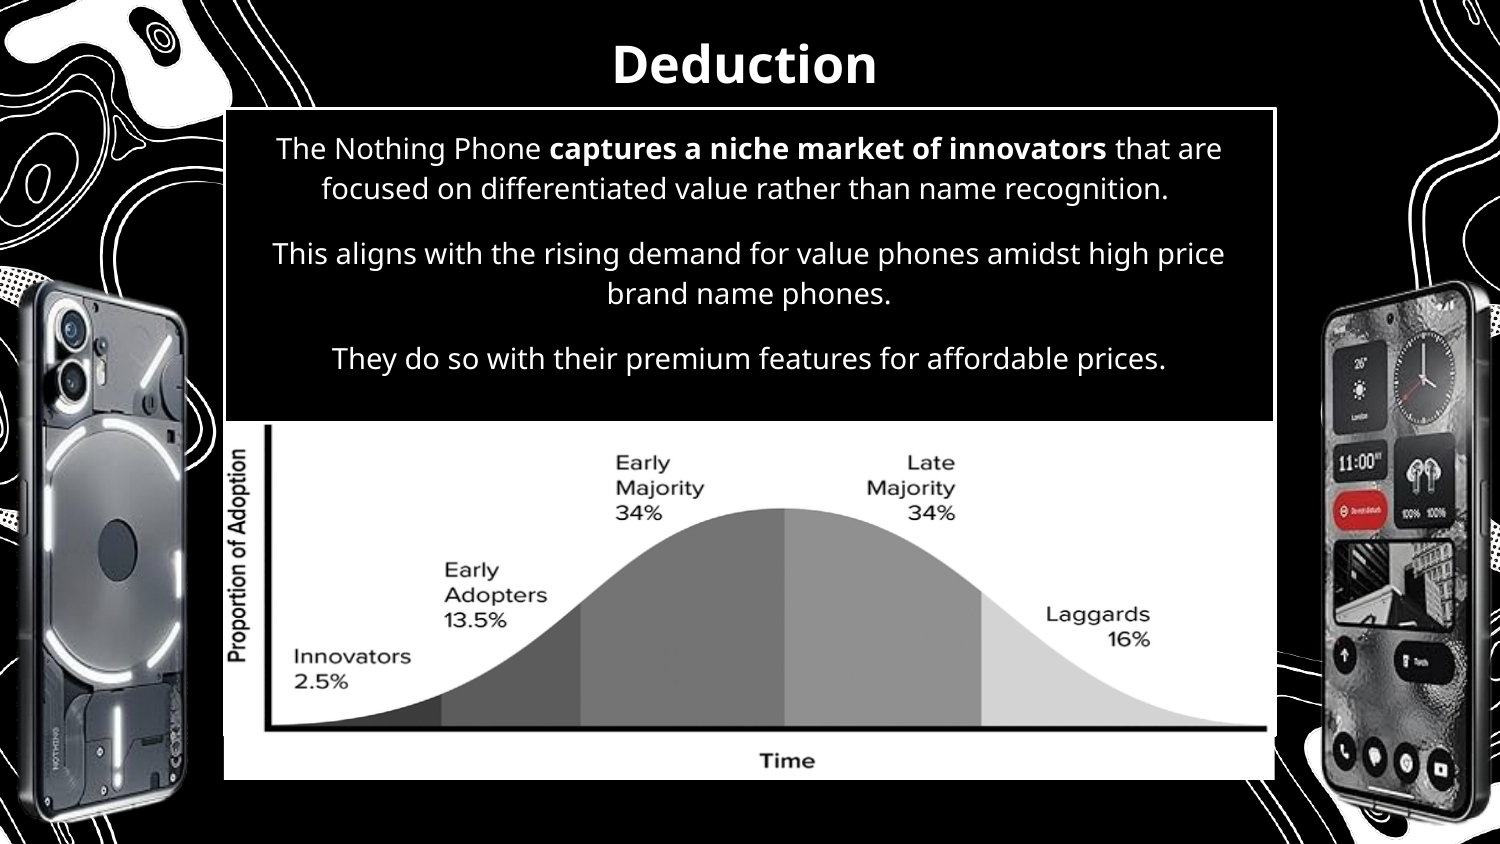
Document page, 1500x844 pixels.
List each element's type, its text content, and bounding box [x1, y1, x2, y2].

picture [0, 0, 1500, 844]
title Deduction [100, 16, 1390, 111]
text_box The Nothing Phone captures a niche market of innovators that are focused on differentiated value rather than name recognition. This aligns with the rising demand for value phones amidst high price brand name phones. They do so with their premium features for affordable prices. [223, 110, 1275, 391]
